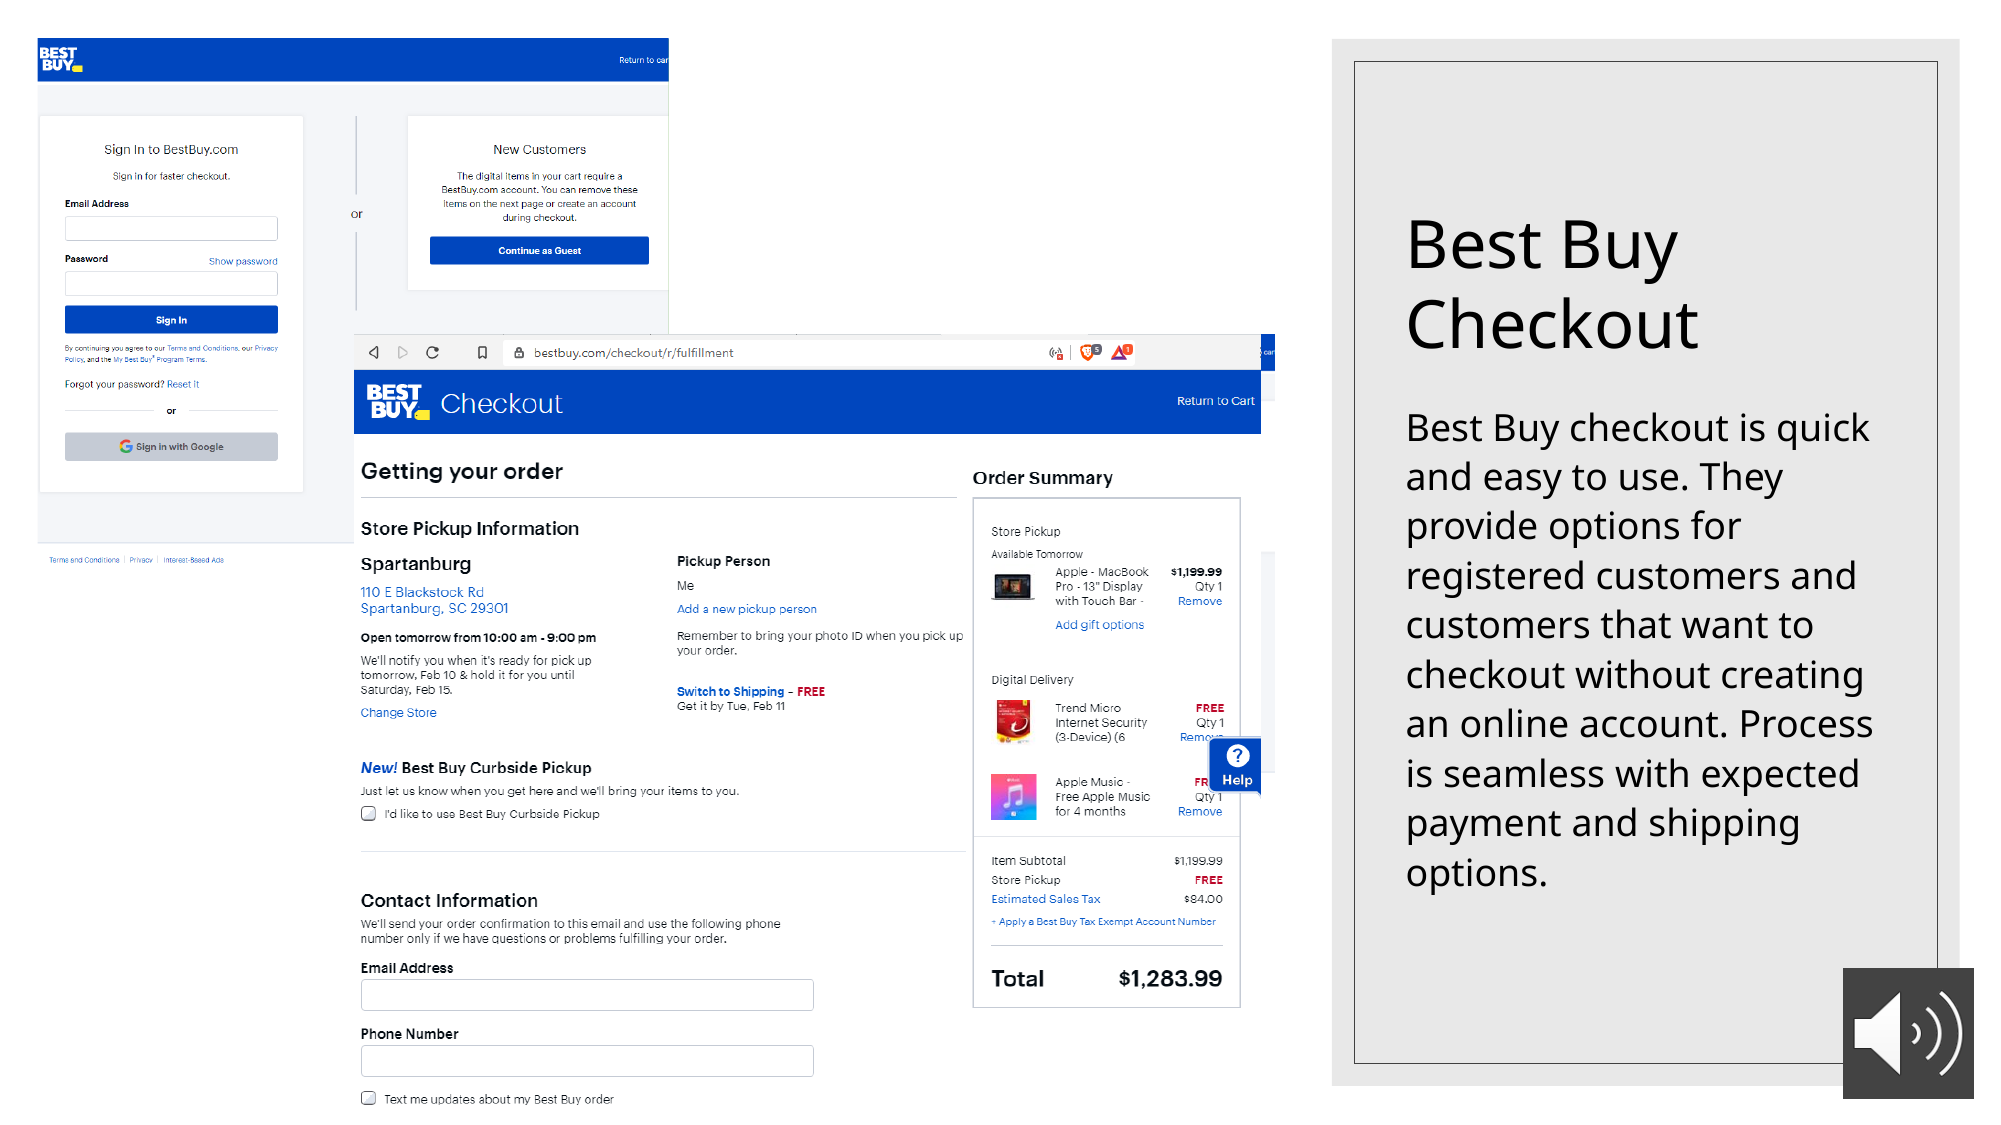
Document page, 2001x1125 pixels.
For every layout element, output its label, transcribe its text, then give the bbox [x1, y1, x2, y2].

list Best Buy checkout is quick and easy to use. They provide options for registered customers and customers that want to checkout without creating an online account. Process is seamless with expected payment and shipping options. [1390, 391, 1907, 968]
picture [37, 38, 1275, 1125]
title Best Buy Checkout [1390, 98, 1907, 369]
picture [1841, 966, 1975, 1100]
